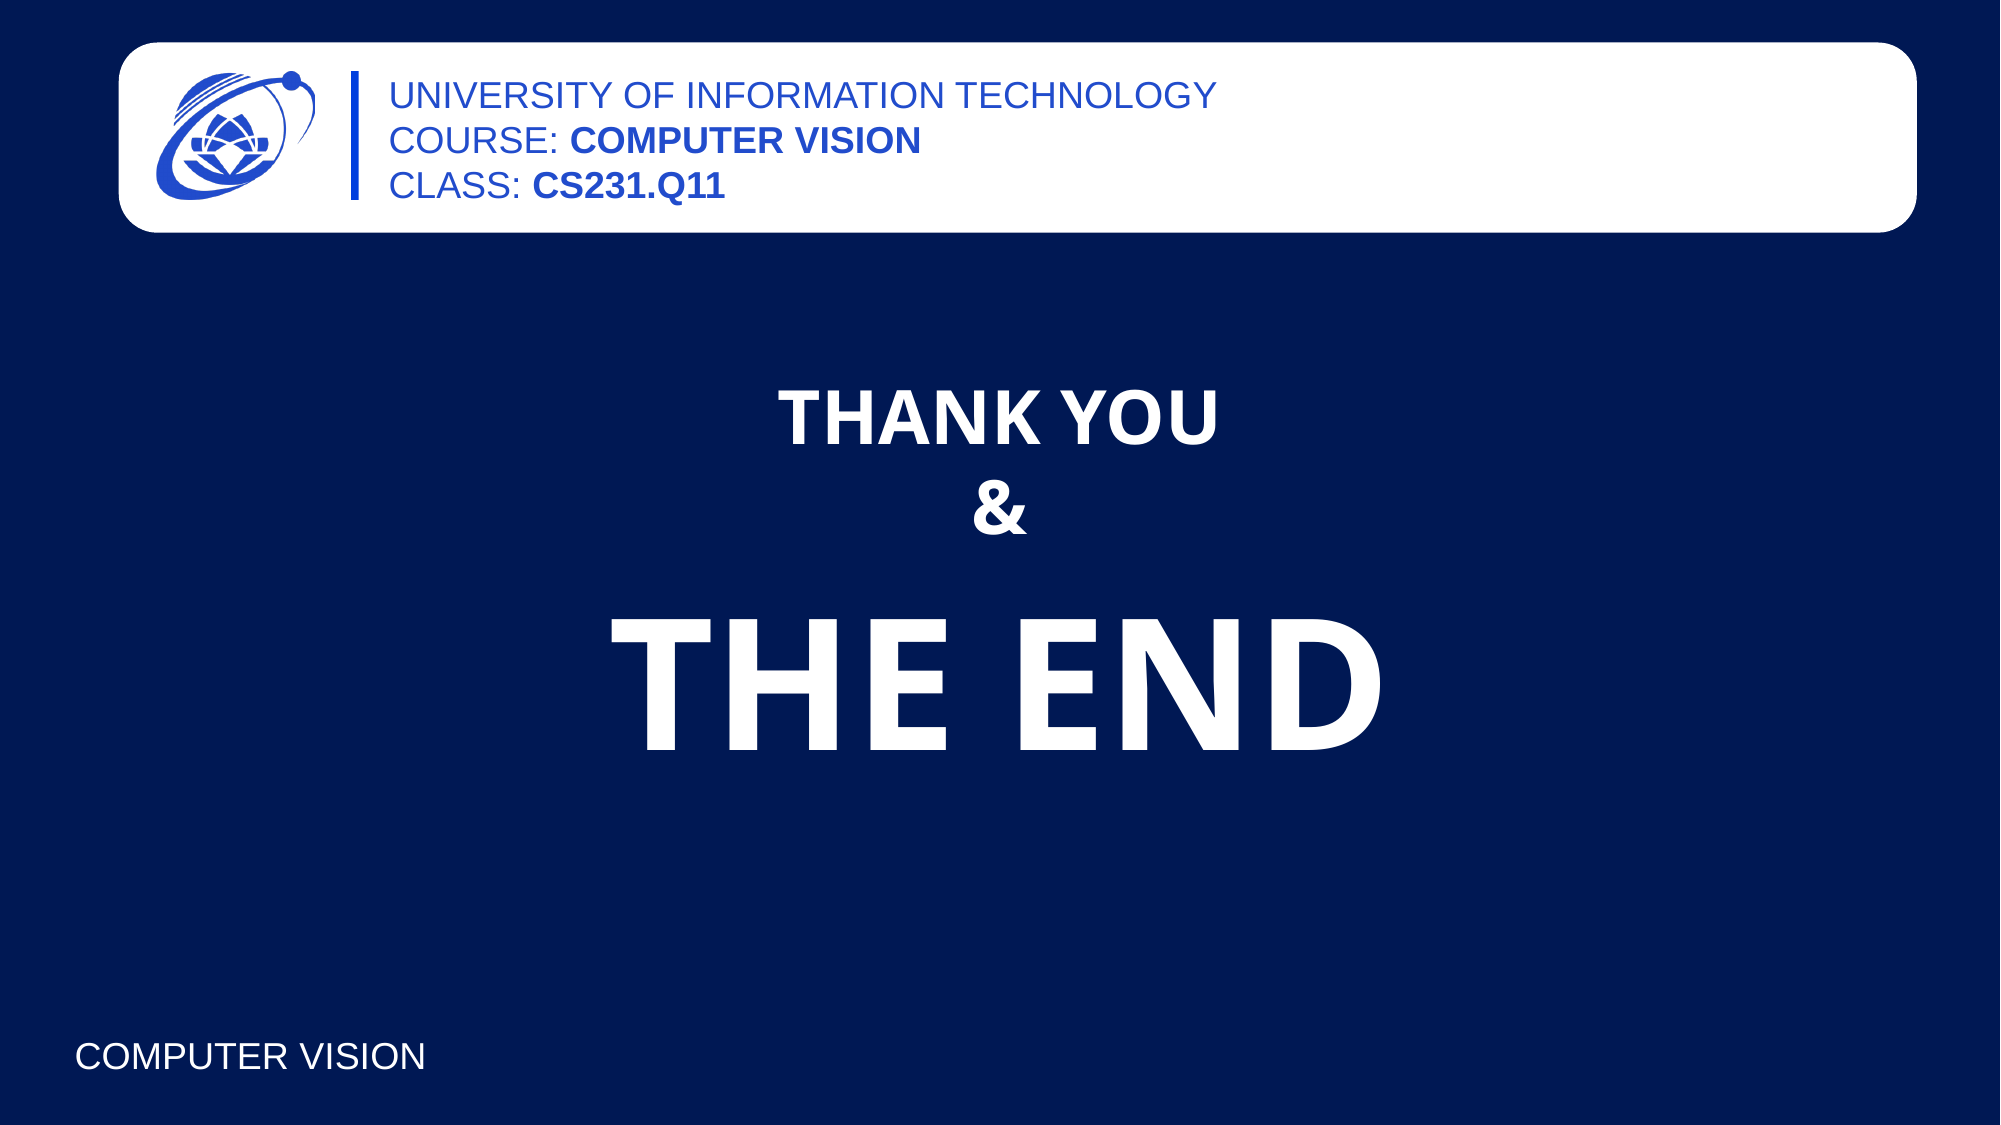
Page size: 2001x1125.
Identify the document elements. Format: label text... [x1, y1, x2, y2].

text_box [120, 44, 1916, 232]
text_box THE END [524, 559, 1476, 795]
text_box [0, 0, 2000, 1125]
text_box [156, 71, 316, 200]
text_box THANK YOU & [524, 362, 1476, 558]
text_box [351, 71, 359, 200]
subtitle COMPUTER VISION [59, 1029, 828, 1081]
text_box UNIVERSITY OF INFORMATION TECHNOLOGY COURSE: COMPUTER VISION CLASS: CS231.Q11 [373, 63, 1291, 214]
